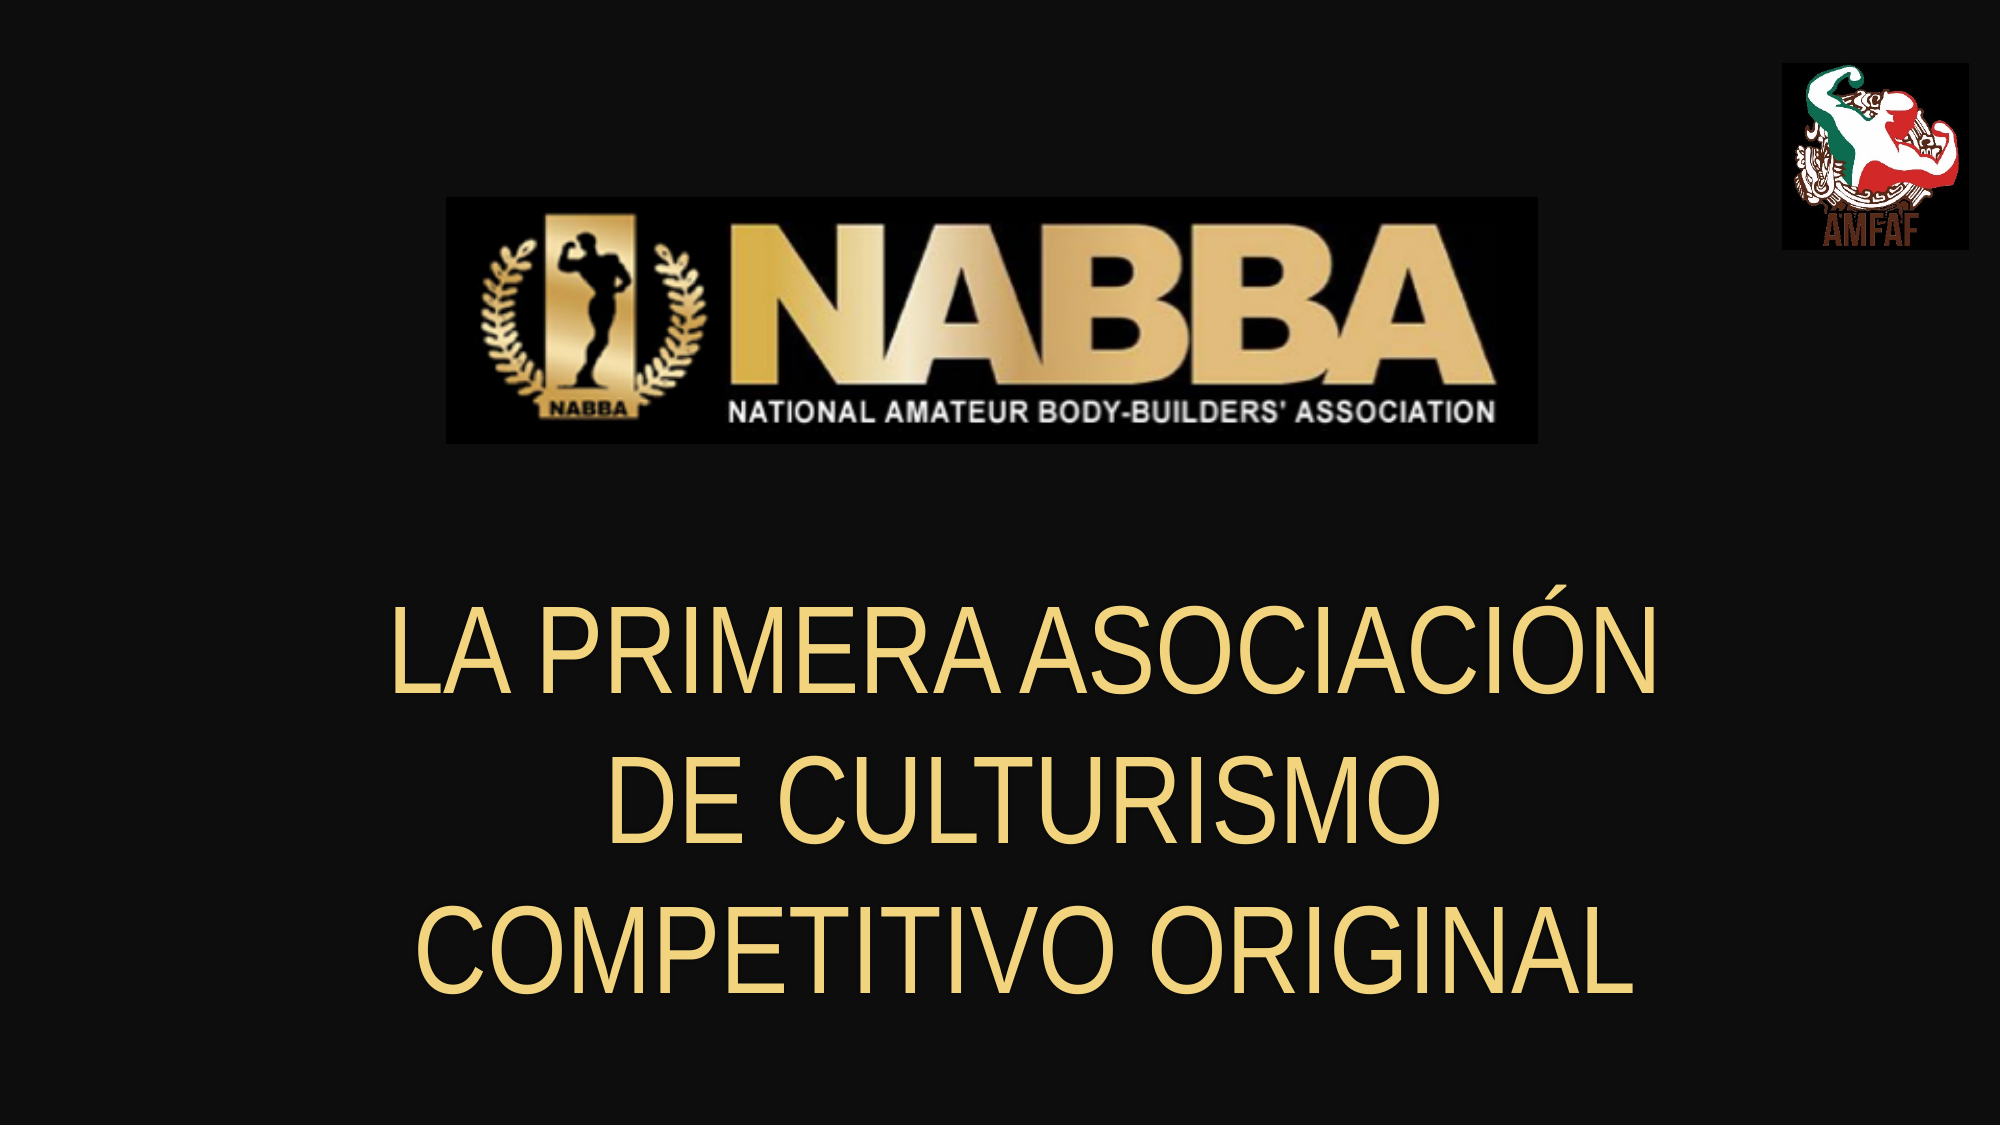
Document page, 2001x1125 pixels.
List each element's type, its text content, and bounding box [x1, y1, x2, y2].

title LA PRIMERA ASOCIACIÓN DE CULTURISMO COMPETITIVO ORIGINAL [359, 551, 1691, 1027]
picture [1781, 63, 1969, 250]
picture [446, 197, 1539, 444]
